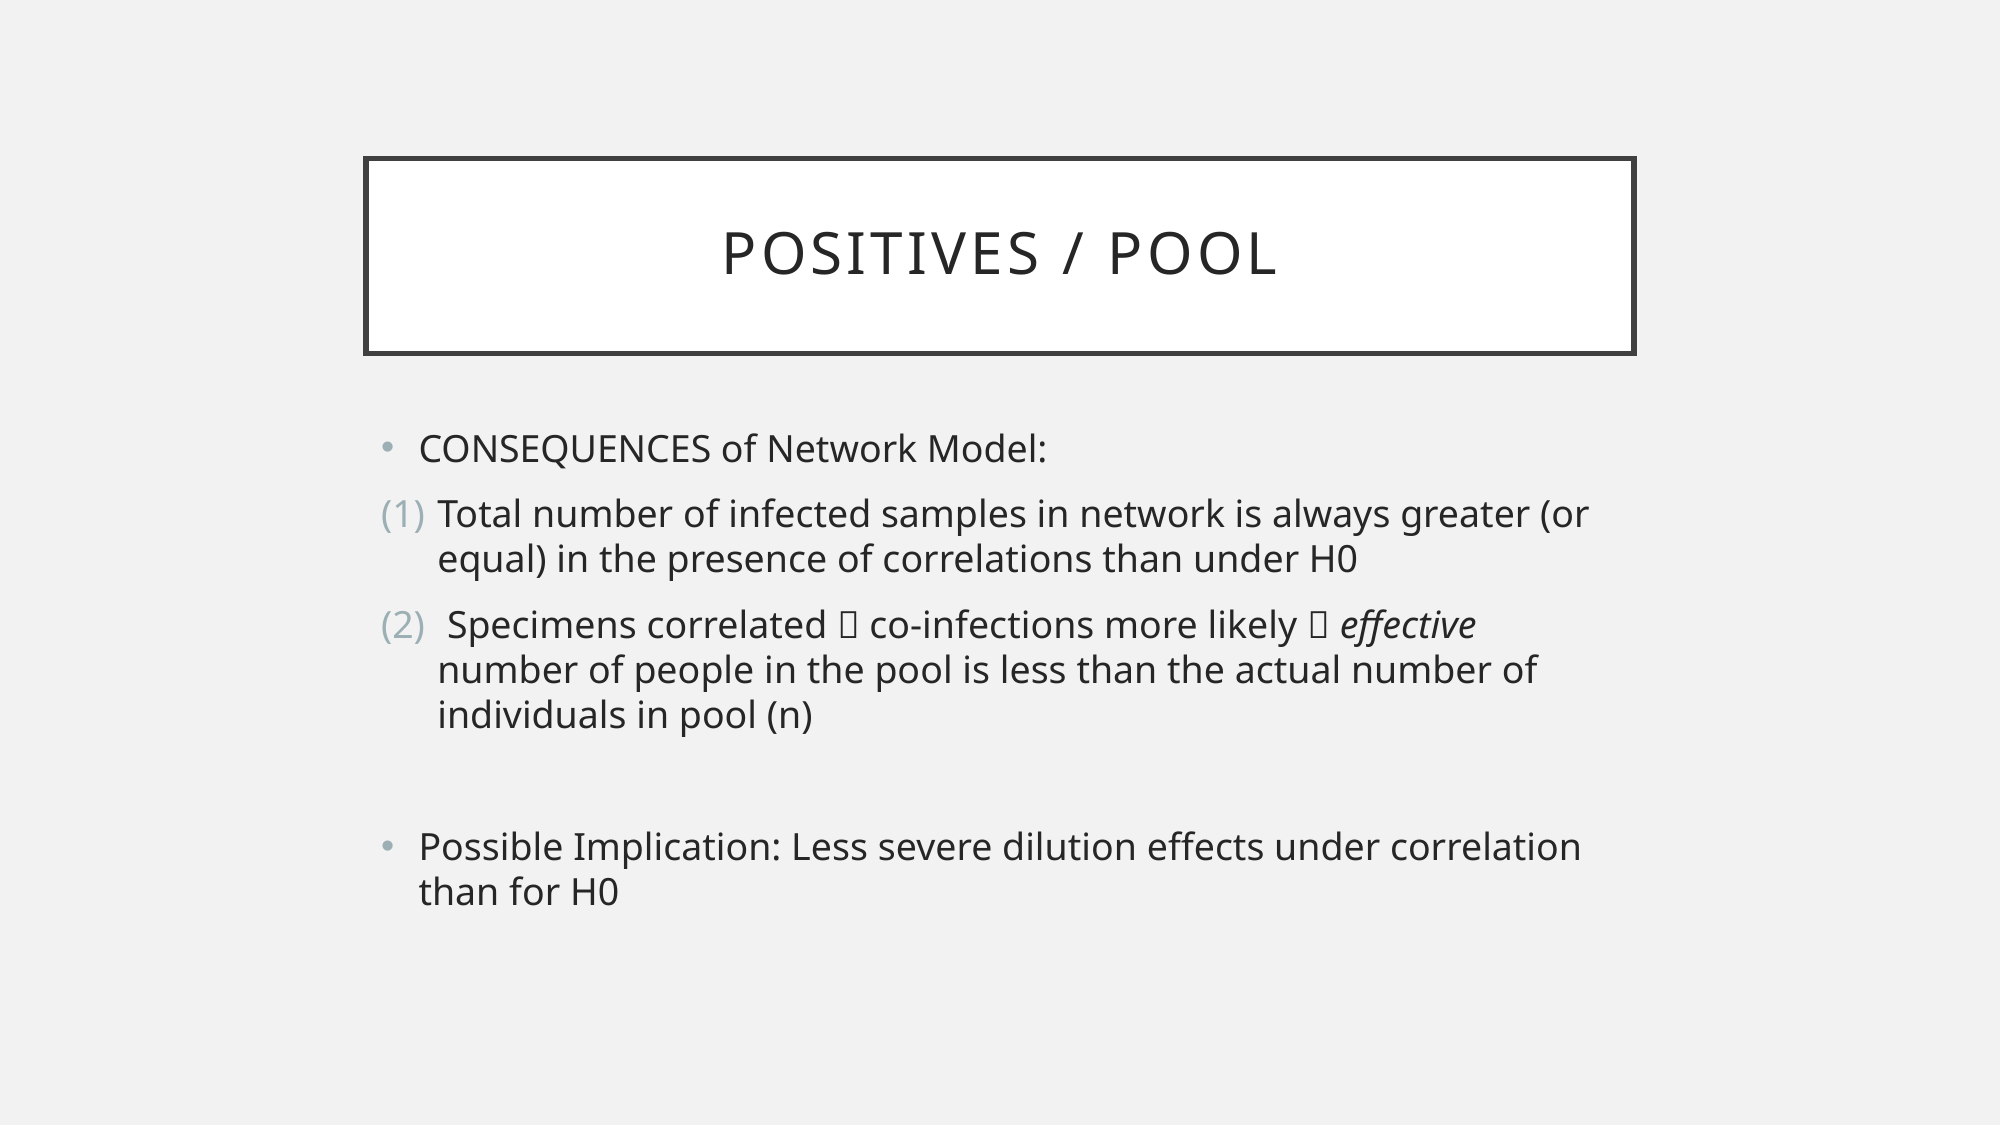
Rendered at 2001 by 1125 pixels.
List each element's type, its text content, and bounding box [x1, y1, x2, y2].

title Positives / Pool [363, 156, 1637, 356]
